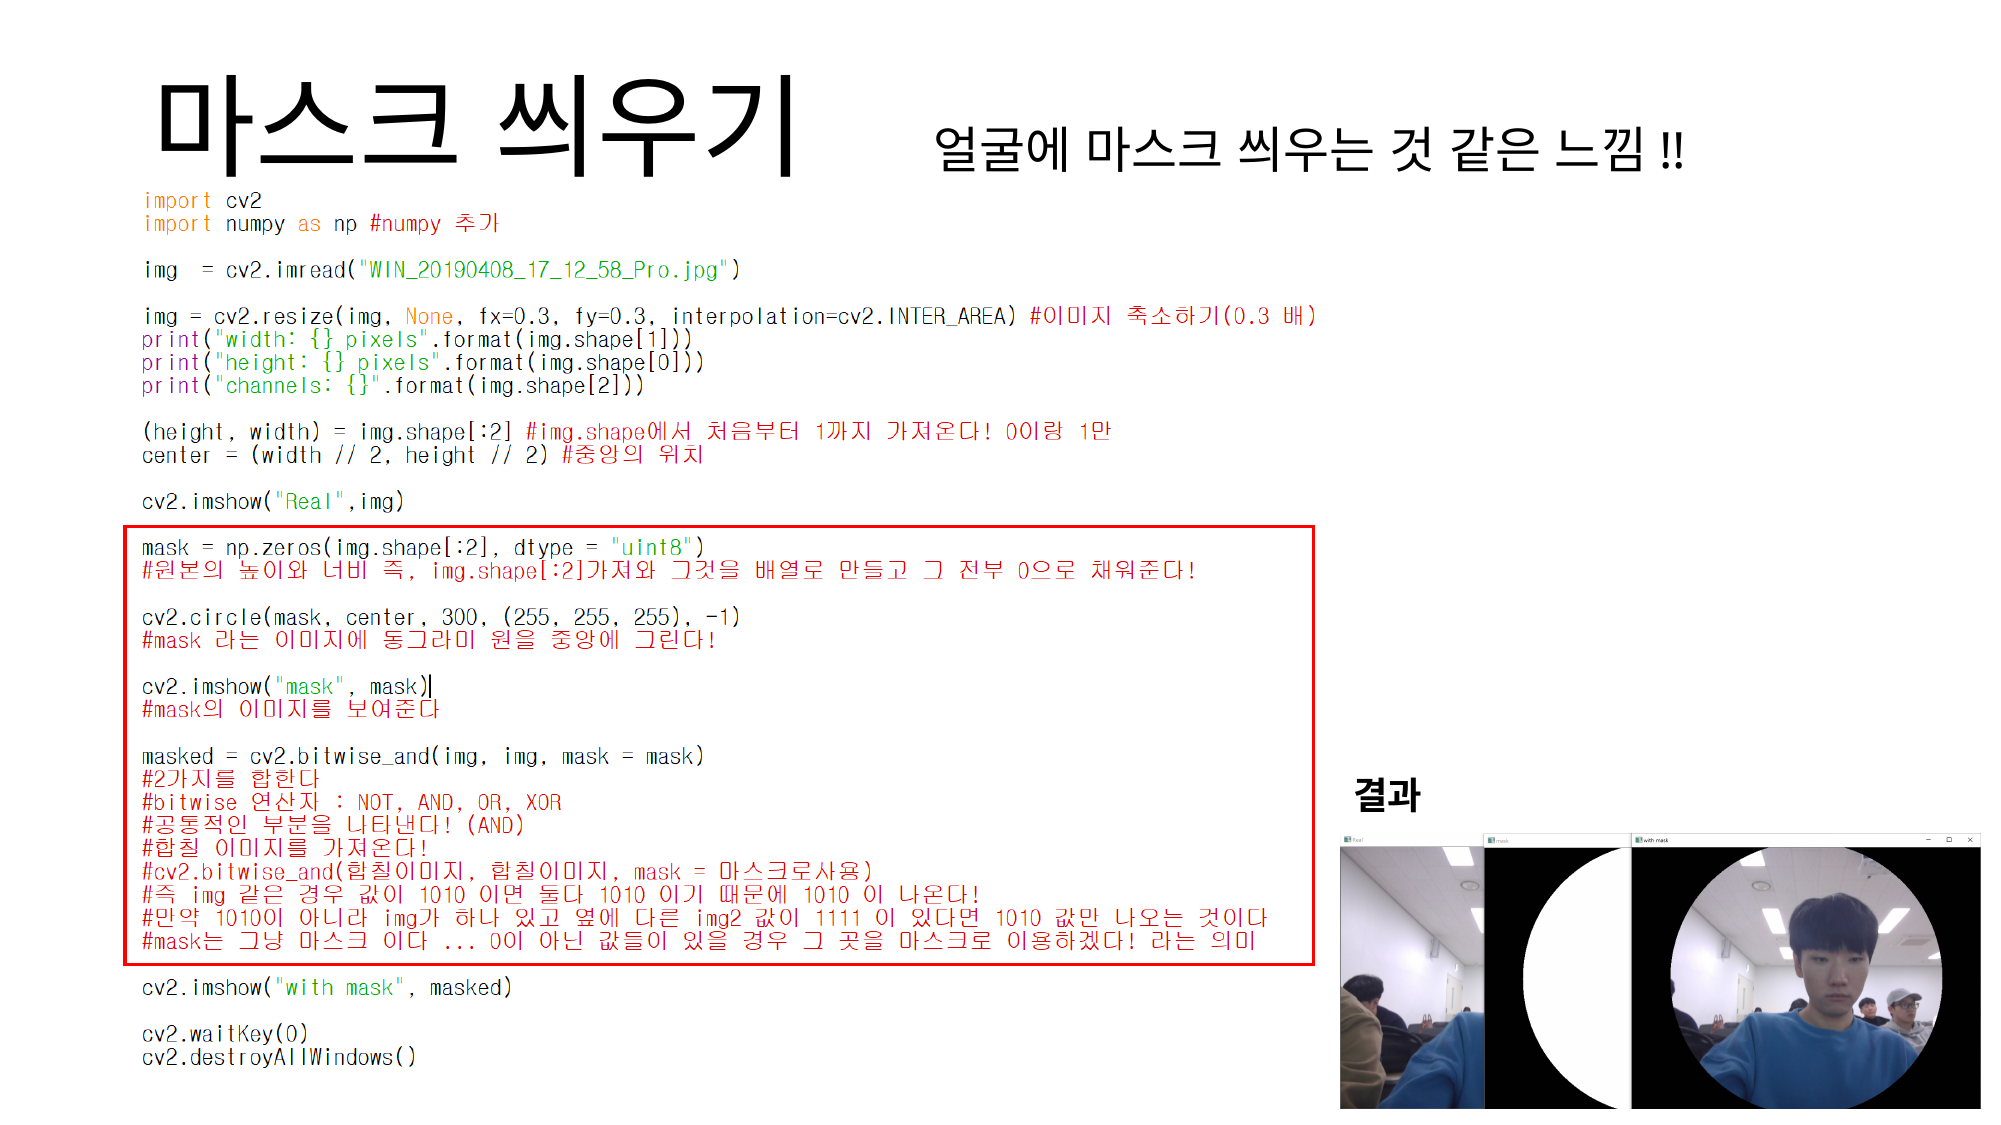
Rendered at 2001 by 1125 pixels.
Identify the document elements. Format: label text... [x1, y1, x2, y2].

text_box 얼굴에 마스크 씌우는 것 같은 느낌!! [918, 118, 1826, 188]
picture [137, 187, 1326, 1078]
picture [1340, 833, 1981, 1109]
title 마스크 씌우기 [137, 47, 1863, 201]
text_box 결과 [1338, 764, 1437, 824]
text_box [124, 525, 137, 965]
